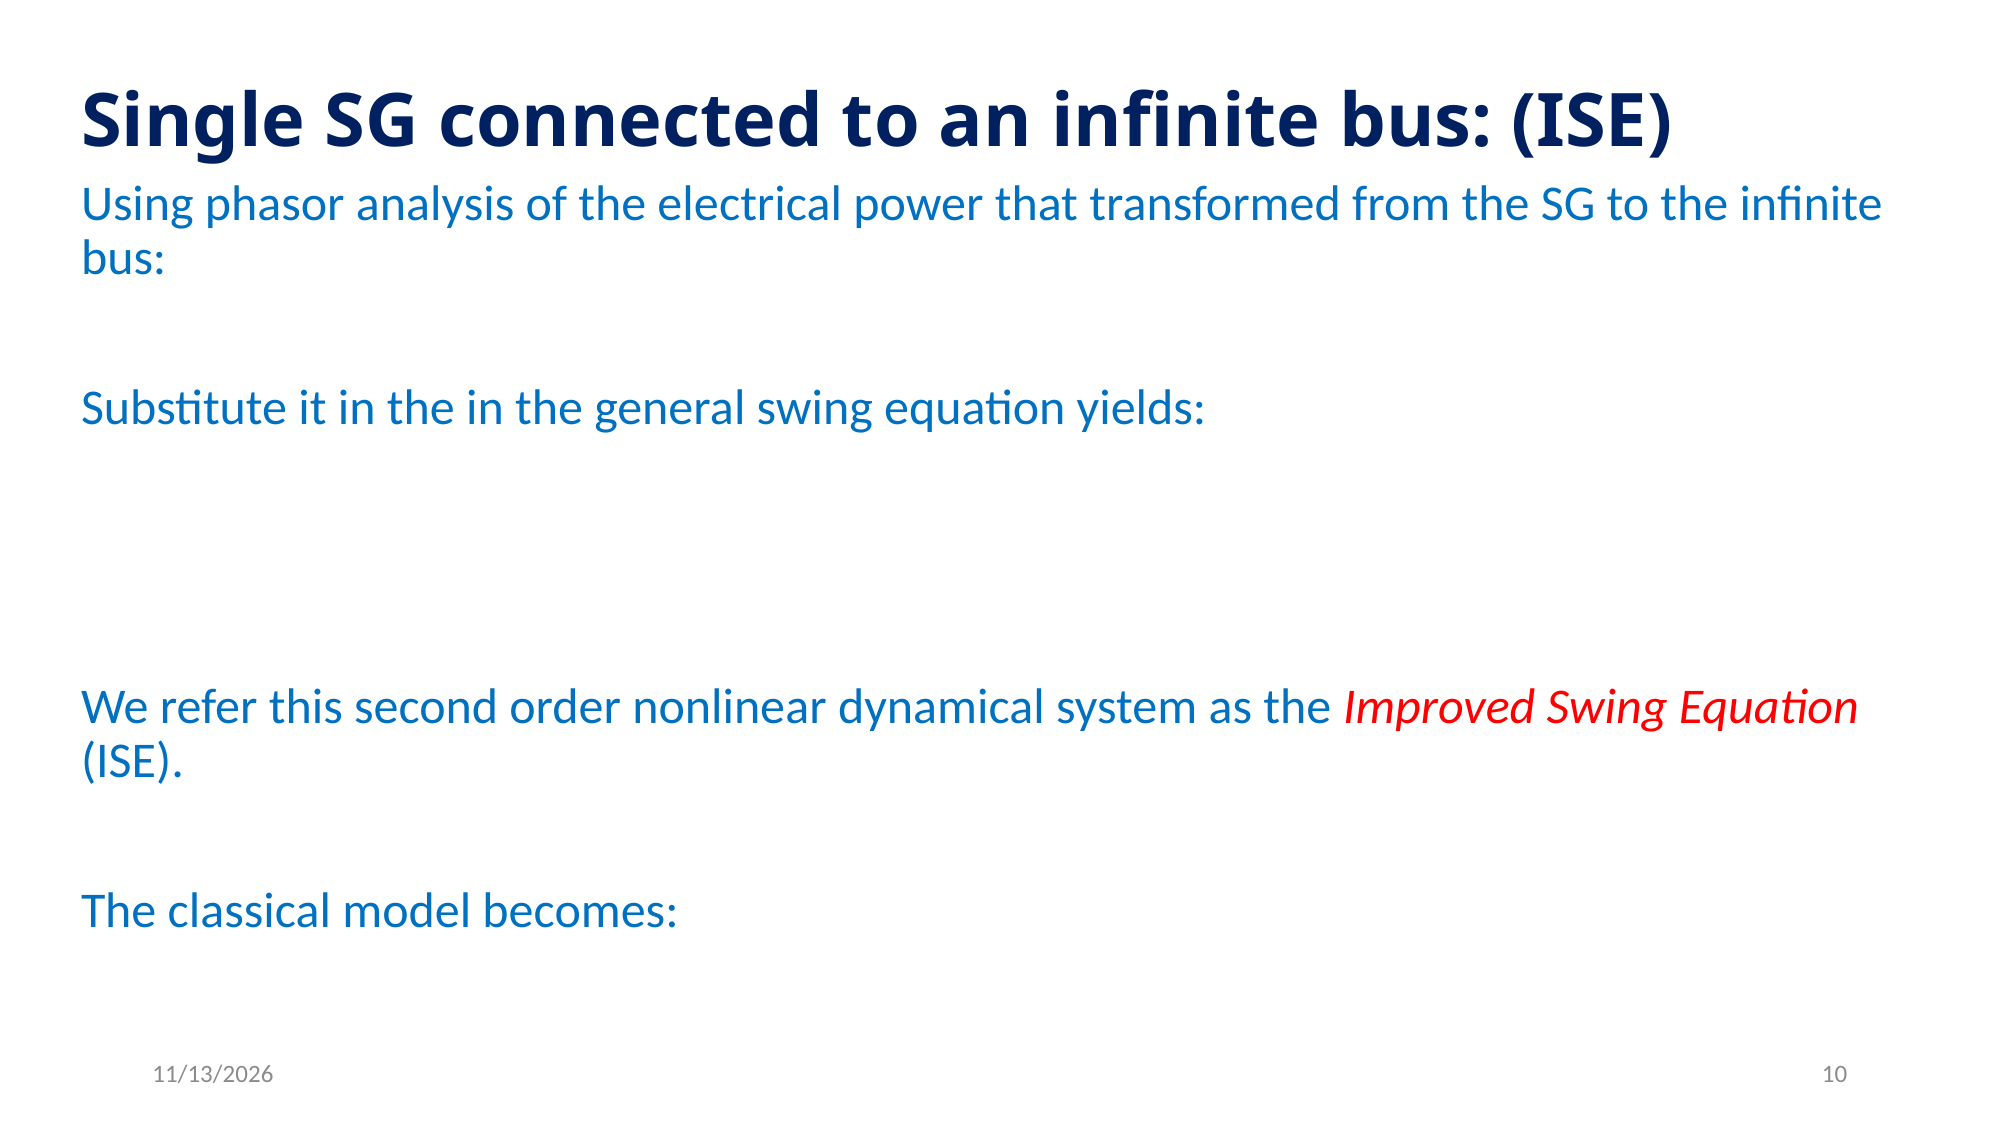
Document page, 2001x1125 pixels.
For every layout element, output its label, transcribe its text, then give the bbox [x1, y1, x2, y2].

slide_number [137, 1042, 588, 1103]
title Single SG connected to an infinite bus: (ISE) [66, 33, 1962, 170]
slide_number 10 [1412, 1042, 1863, 1103]
